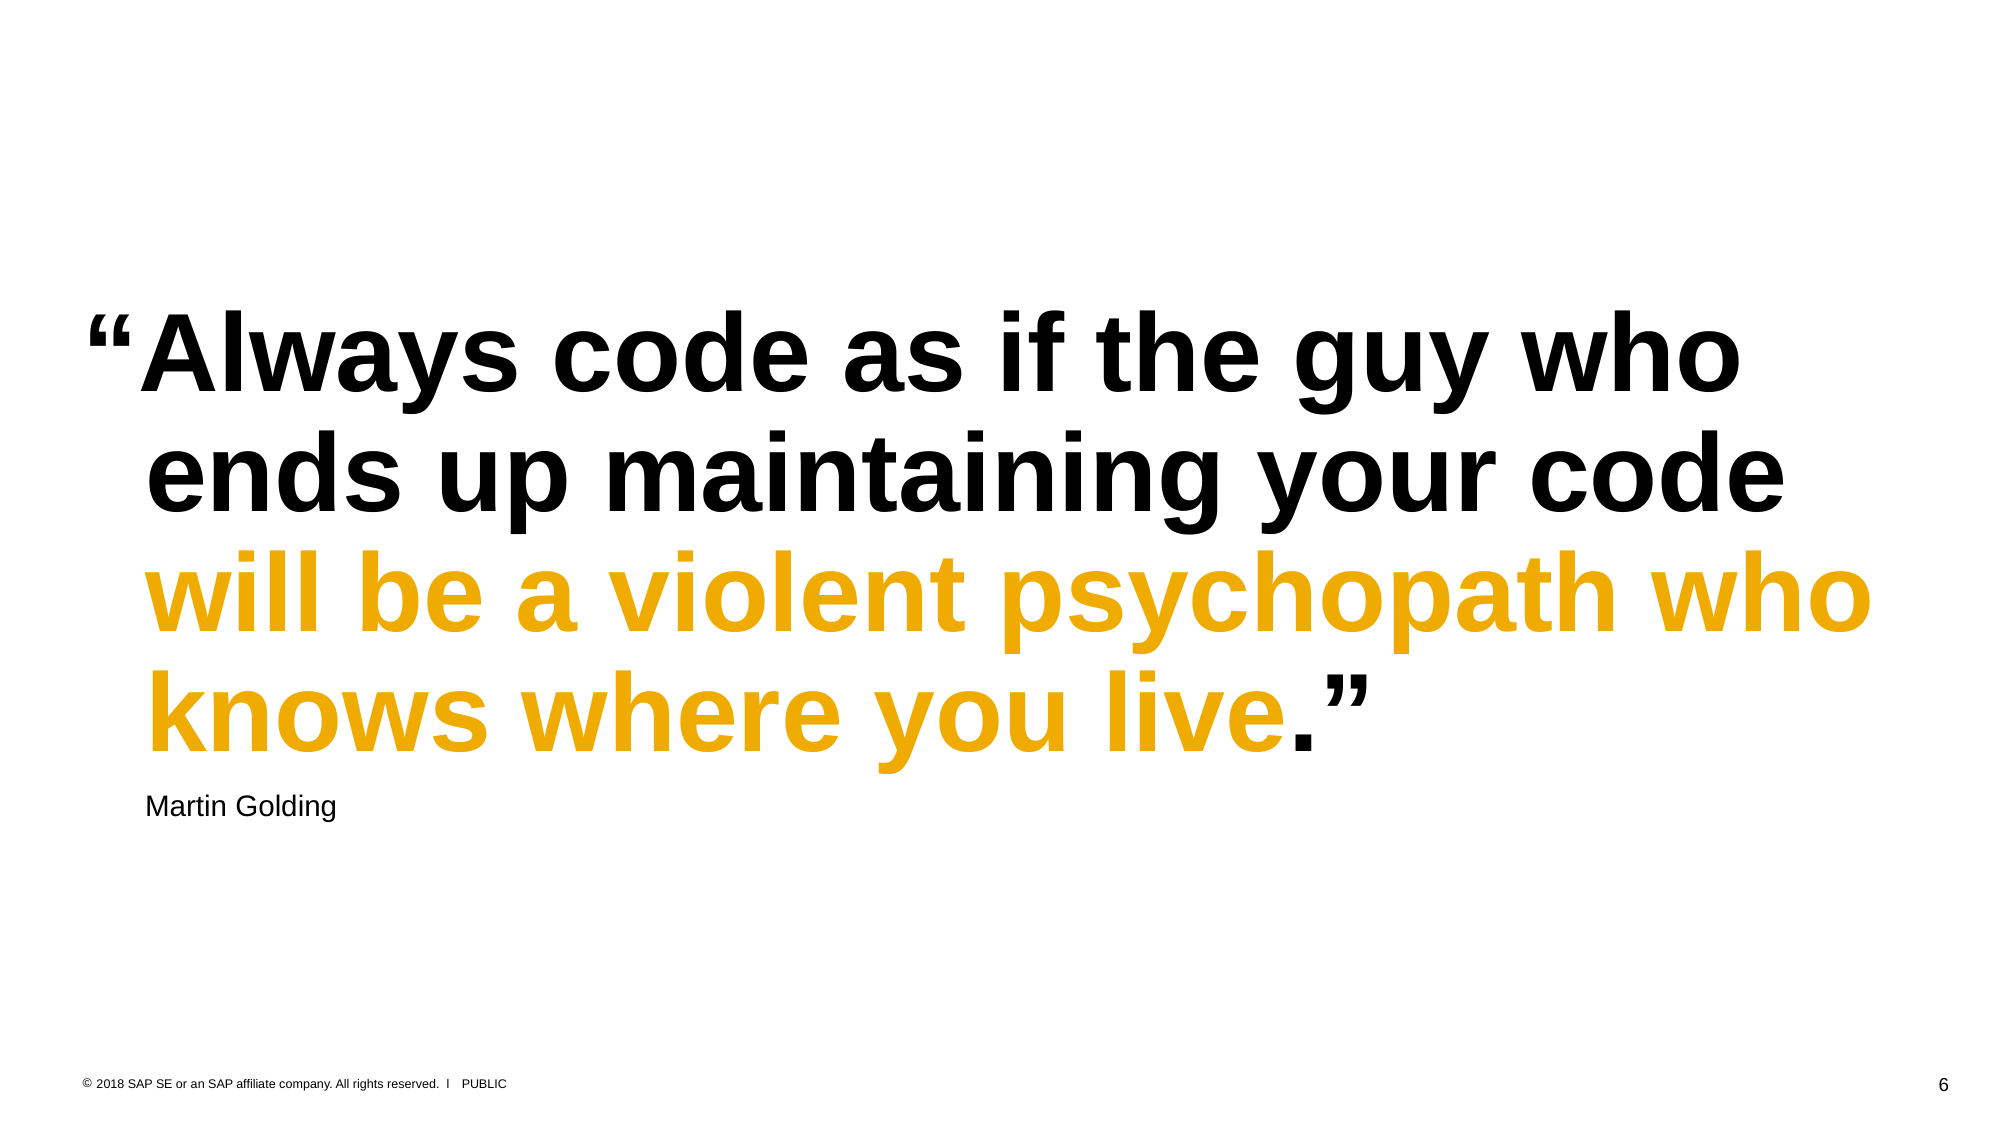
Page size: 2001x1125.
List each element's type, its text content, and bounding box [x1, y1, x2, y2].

list “Always code as if the guy who ends up maintaining your code will be a violent psychopath who knows where you live.” Martin Golding [82, 295, 1918, 835]
